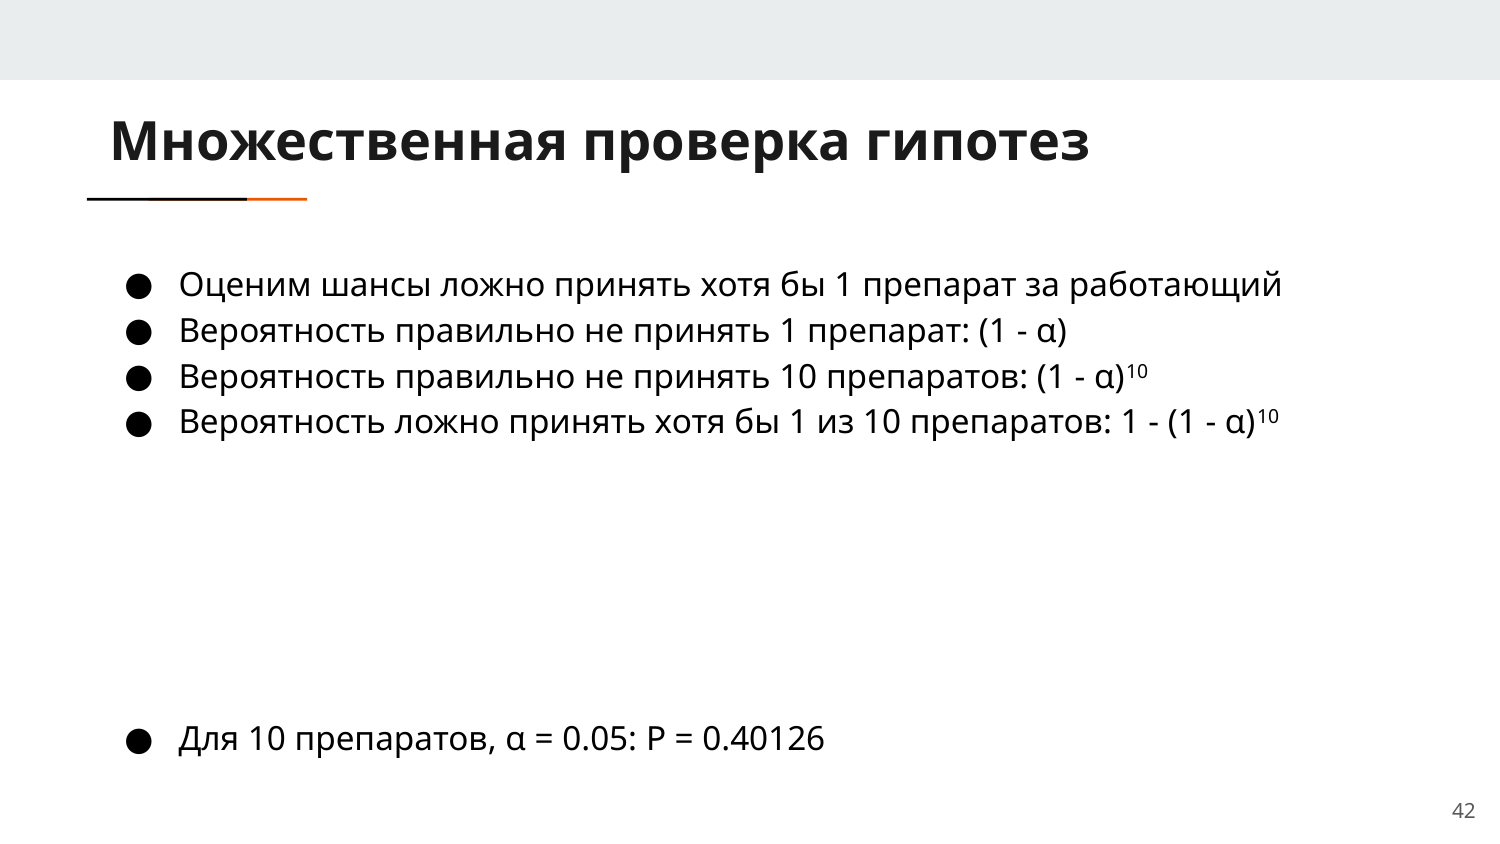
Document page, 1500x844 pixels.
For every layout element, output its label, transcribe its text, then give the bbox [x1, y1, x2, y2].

slide_number <number> [1400, 779, 1491, 844]
list Оценим шансы ложно принять хотя бы 1 препарат за работающий Вероятность правильно не принять 1 препарат: (1 - α) Вероятность правильно не принять 10 препаратов: (1 - α)10 Вероятность ложно принять хотя бы 1 из 10 препаратов: 1 - (1 - α)10 Для 10 препаратов, α = 0.05: P = 0.40126 [103, 242, 1365, 613]
title Множественная проверка гипотез [109, 91, 1371, 179]
